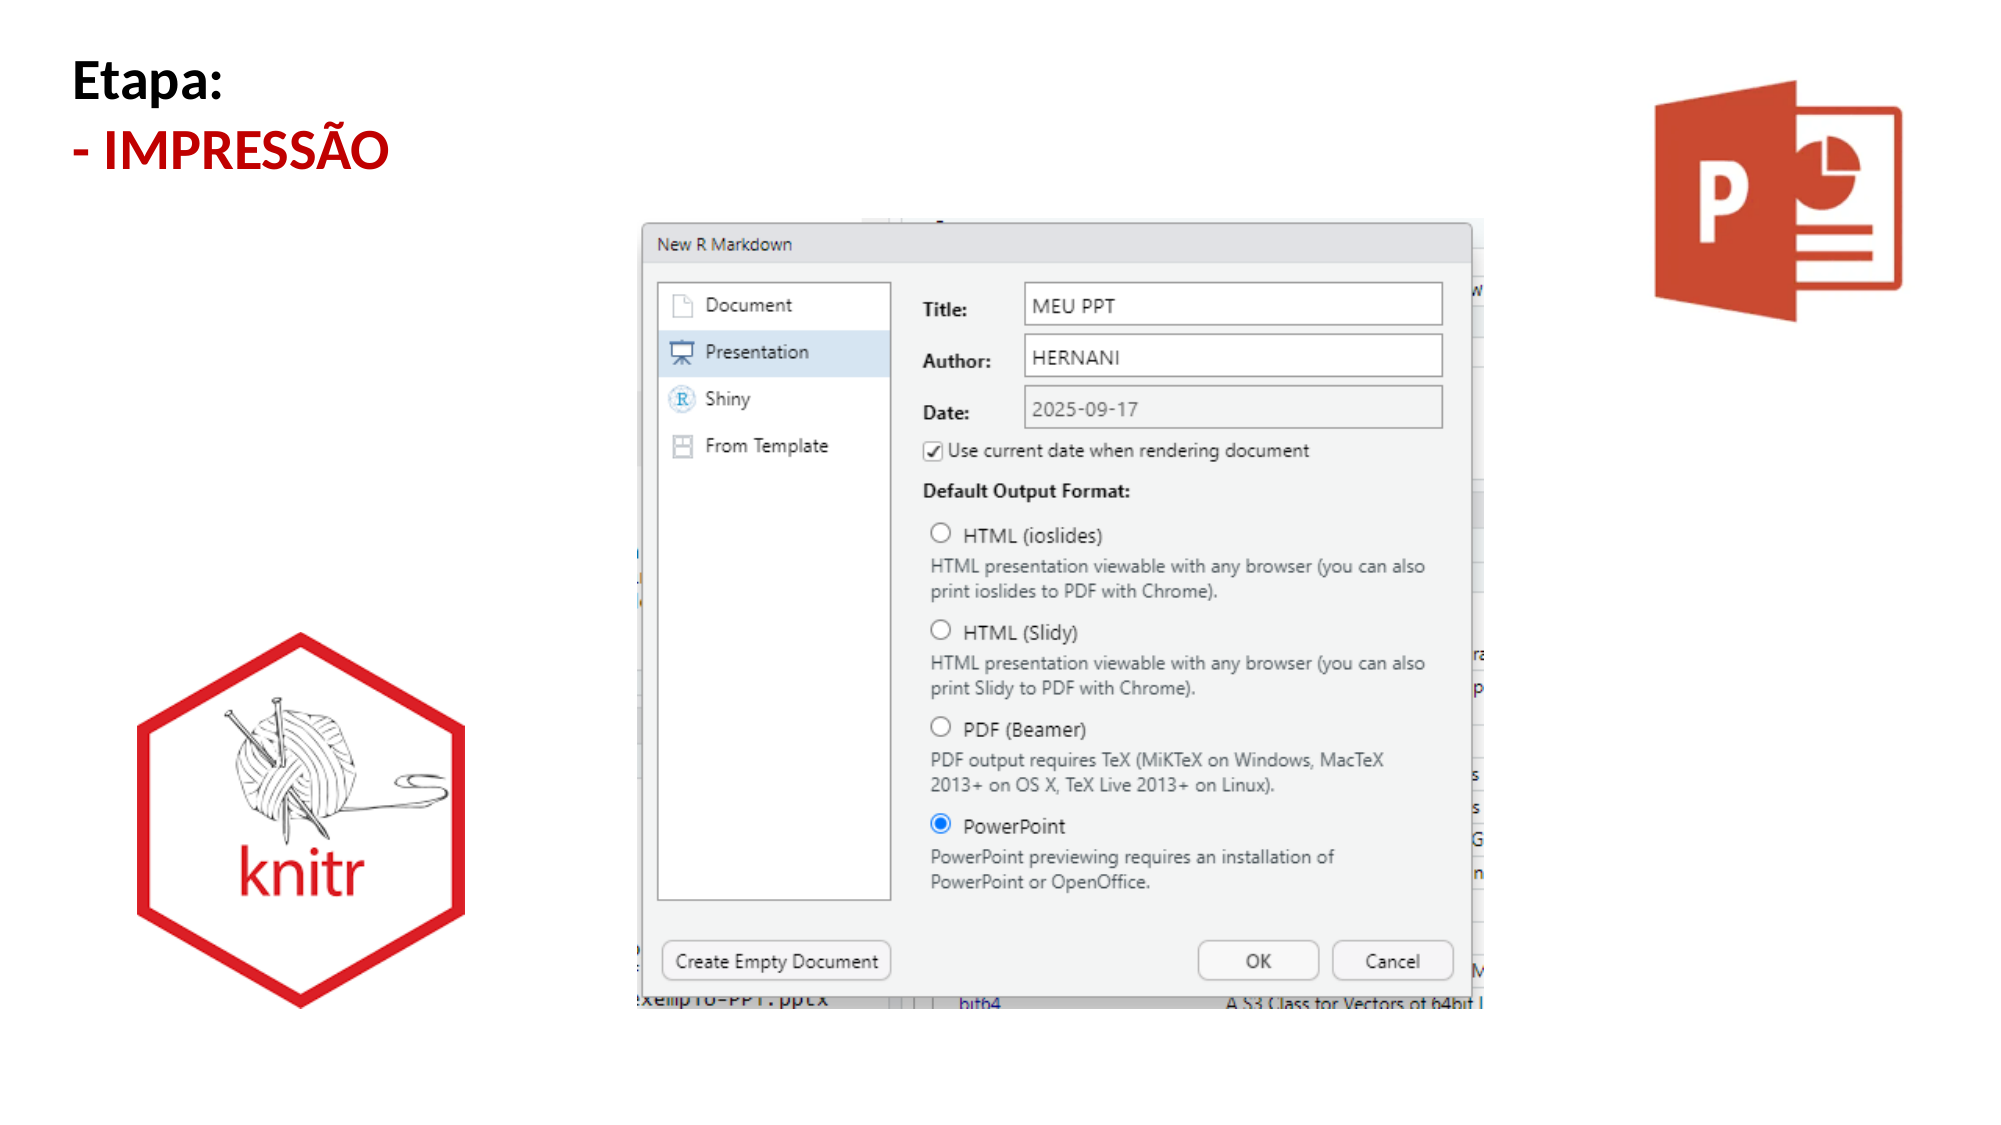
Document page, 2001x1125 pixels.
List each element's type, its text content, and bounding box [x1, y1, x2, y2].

picture [137, 632, 465, 1009]
text_box Etapa: - IMPRESSÃO [58, 33, 1696, 399]
picture [636, 218, 1484, 1009]
picture [1609, 24, 1962, 377]
